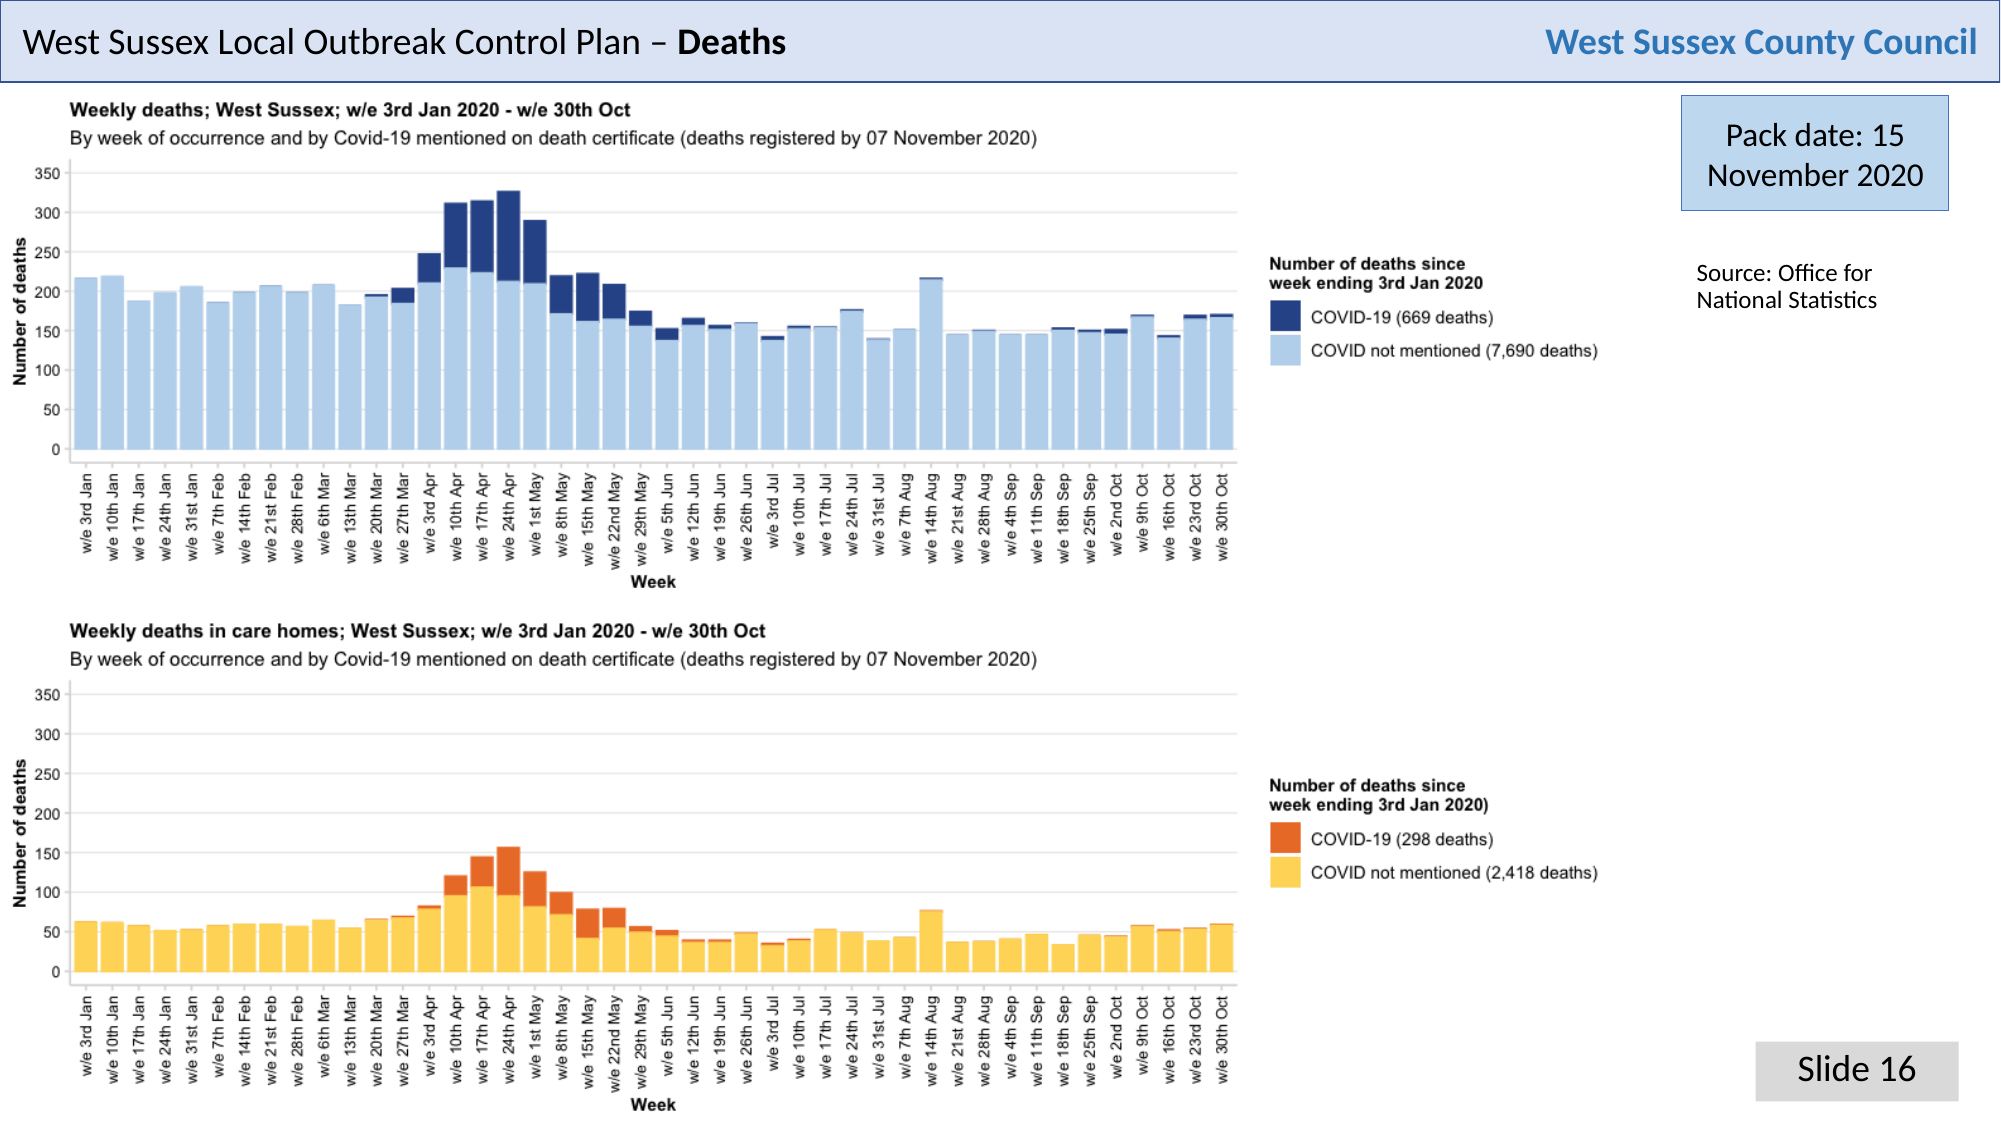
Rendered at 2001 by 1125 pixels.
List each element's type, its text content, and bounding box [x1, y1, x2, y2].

list Slide 16 [1755, 1041, 1959, 1102]
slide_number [1681, 95, 1949, 211]
picture [3, 91, 1619, 602]
picture [3, 612, 1619, 1125]
list Source: Office for National Statistics [1681, 252, 1959, 289]
